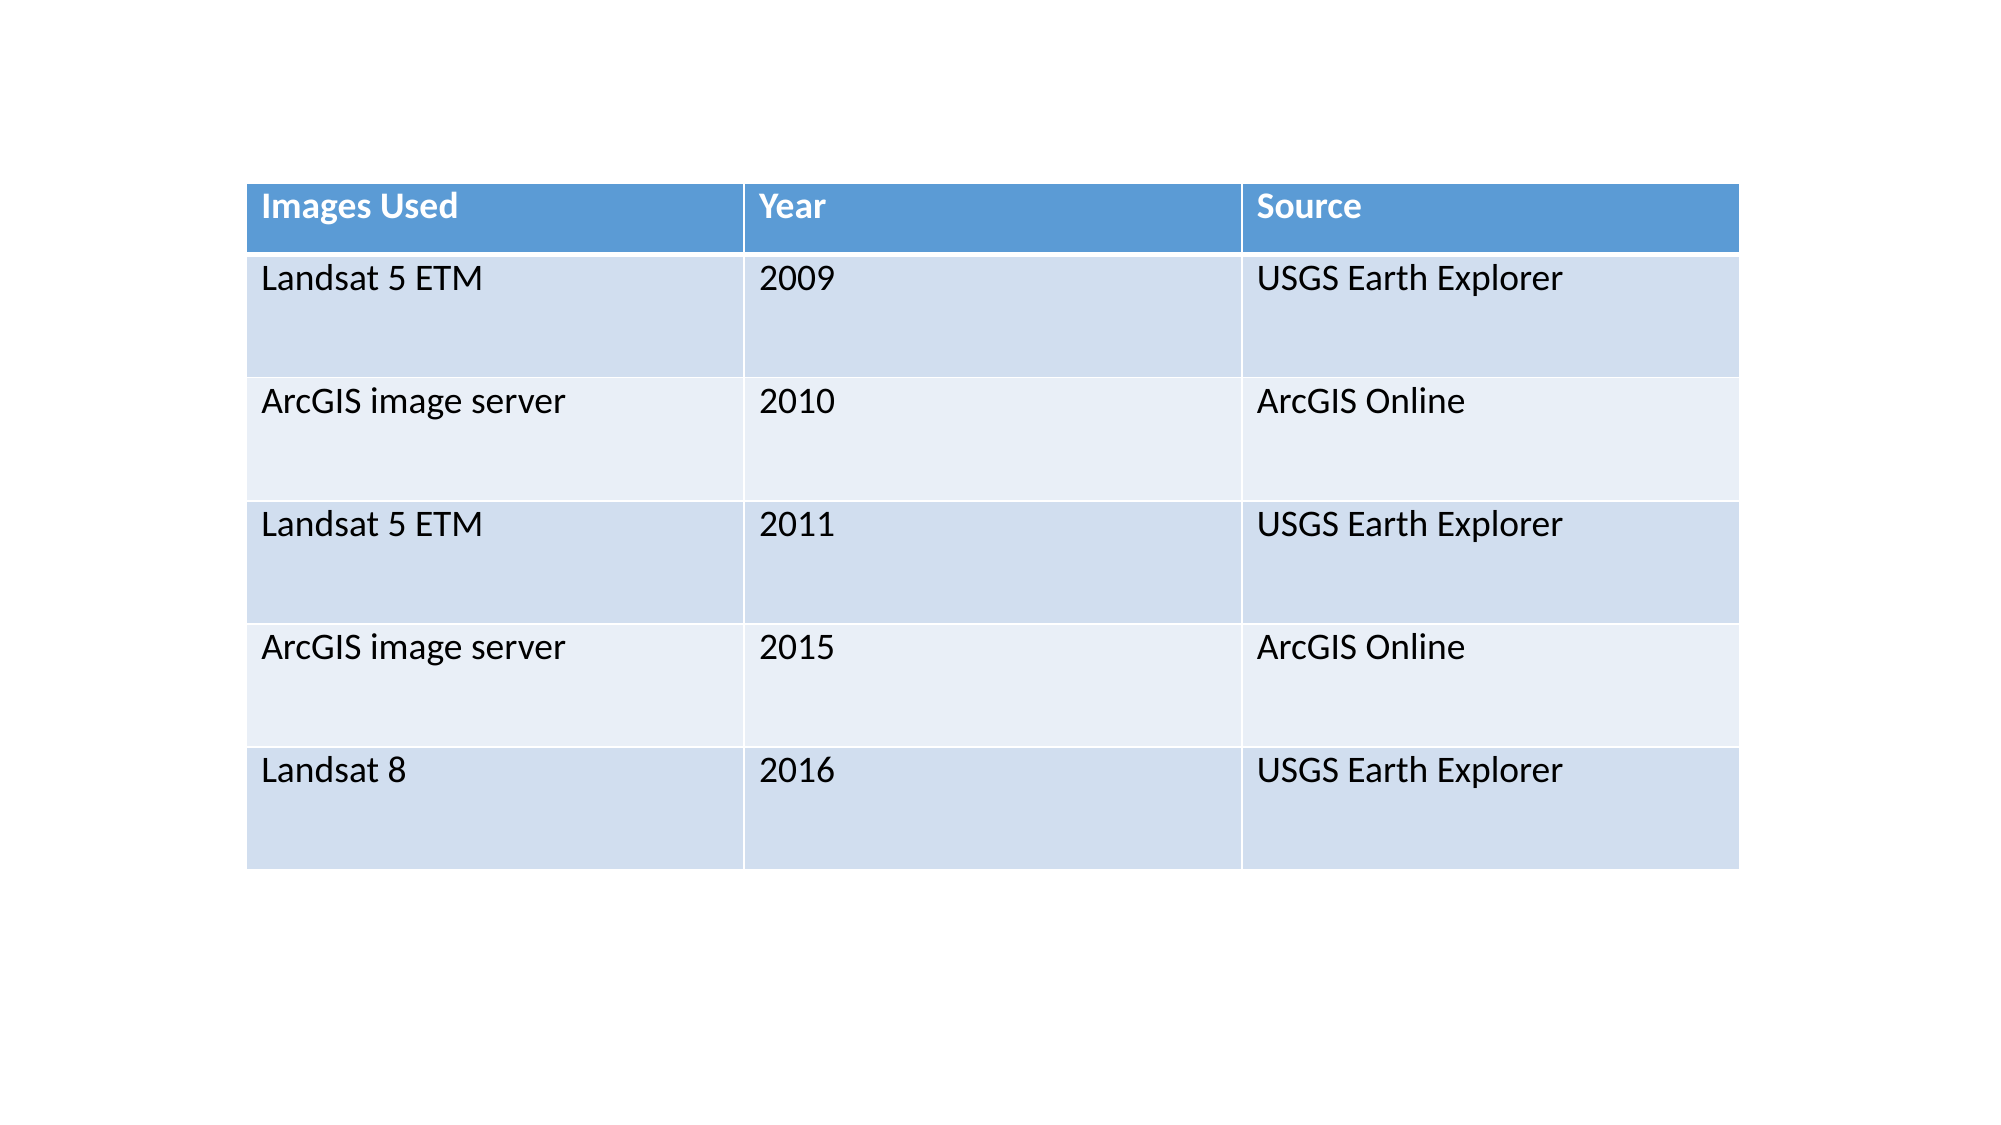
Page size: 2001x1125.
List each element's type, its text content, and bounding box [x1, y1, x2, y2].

table_cell ArcGIS Online [1243, 625, 1739, 746]
table_cell 2011 [745, 502, 1241, 623]
table_cell USGS Earth Explorer [1243, 257, 1739, 377]
table_cell USGS Earth Explorer [1243, 502, 1739, 623]
table_cell 2015 [745, 625, 1241, 746]
table_header Images Used [247, 184, 743, 252]
table_cell 2010 [745, 378, 1241, 500]
table_cell Landsat 8 [247, 748, 743, 869]
table_cell Landsat 5 ETM [247, 502, 743, 623]
table_cell ArcGIS Online [1243, 378, 1739, 500]
table_cell 2009 [745, 257, 1241, 377]
table_cell USGS Earth Explorer [1243, 748, 1739, 869]
table_cell ArcGIS image server [247, 378, 743, 500]
table_header Year [745, 184, 1241, 252]
table_header Source [1243, 184, 1739, 252]
table_cell ArcGIS image server [247, 625, 743, 746]
table_cell Landsat 5 ETM [247, 257, 743, 377]
table_cell 2016 [745, 748, 1241, 869]
